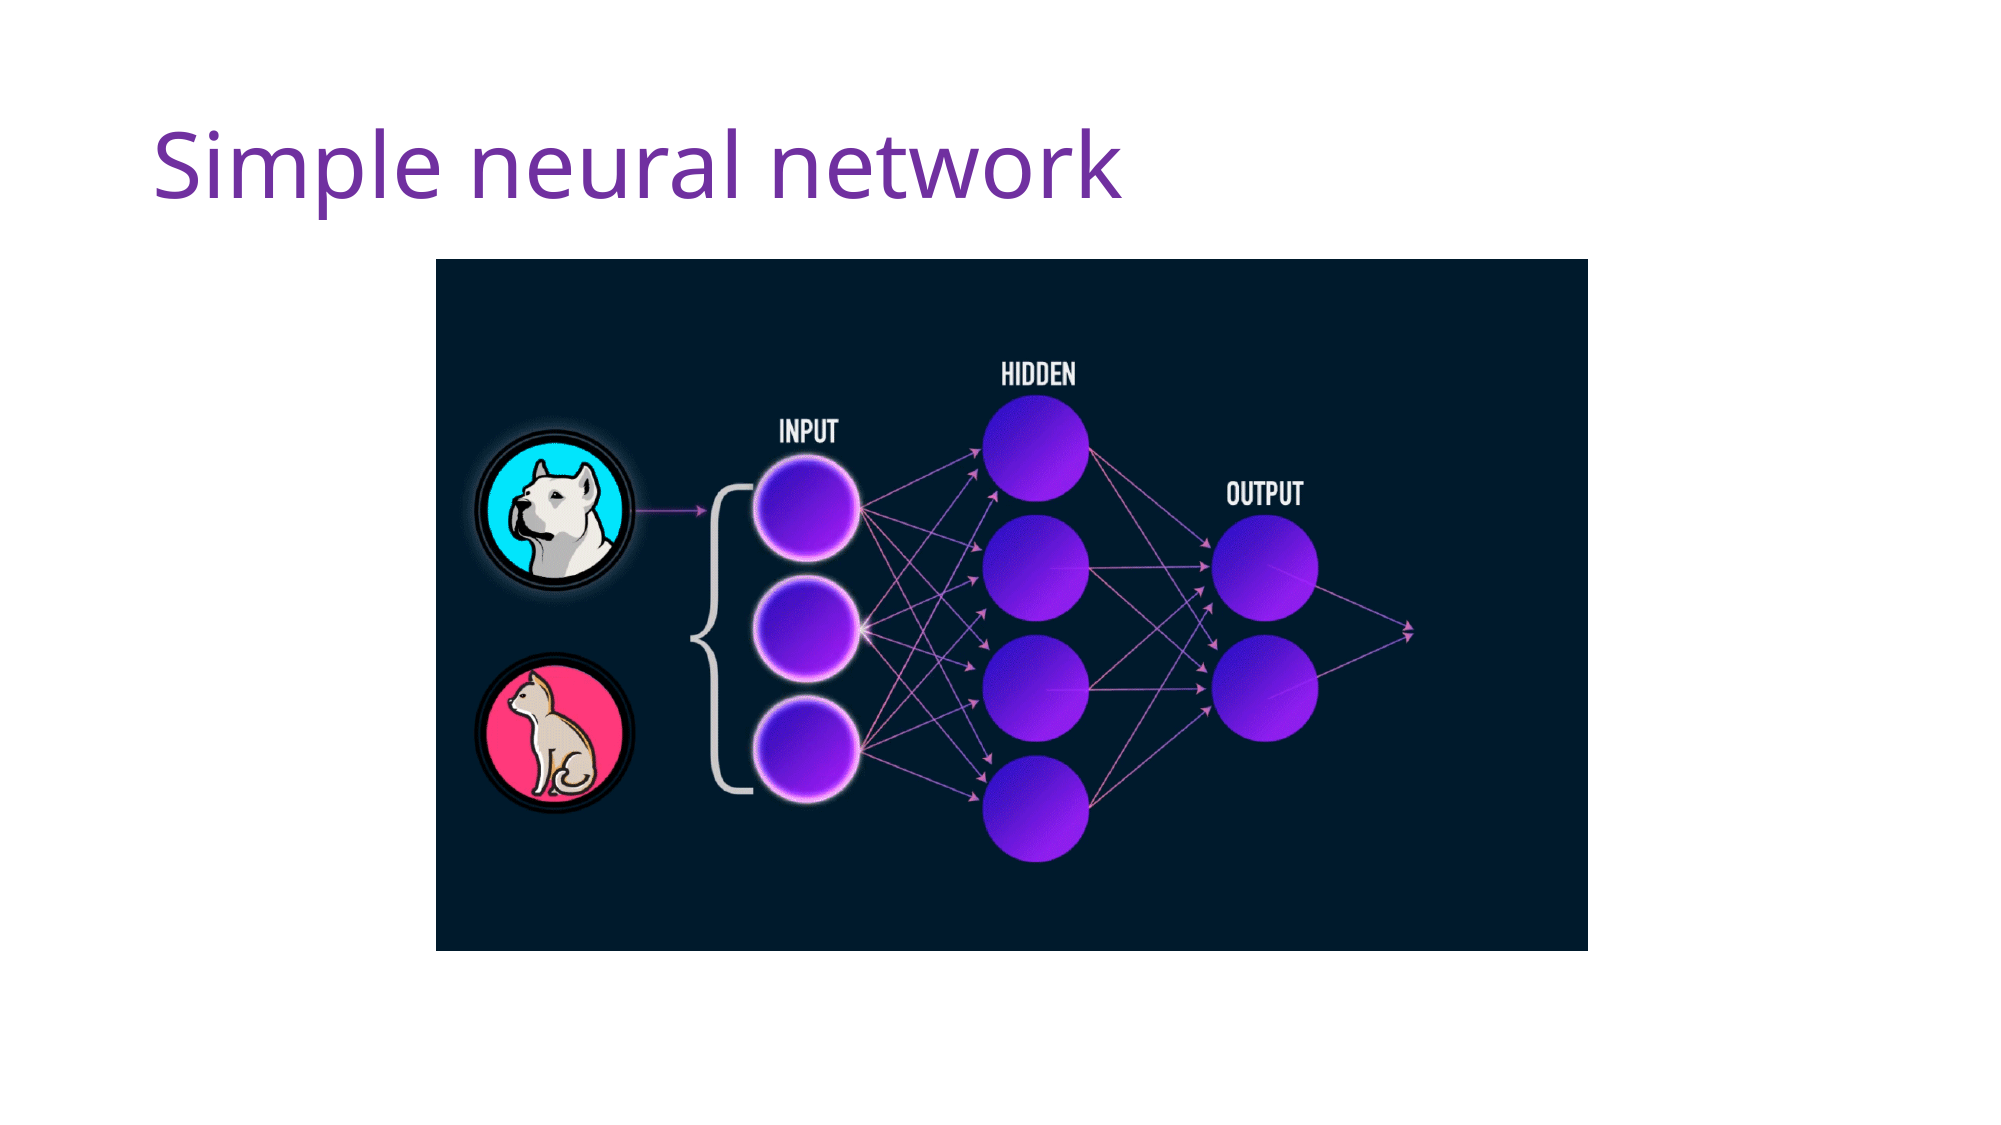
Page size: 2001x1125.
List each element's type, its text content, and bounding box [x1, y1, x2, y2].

picture [436, 259, 1588, 951]
title Simple neural network [137, 59, 1863, 278]
